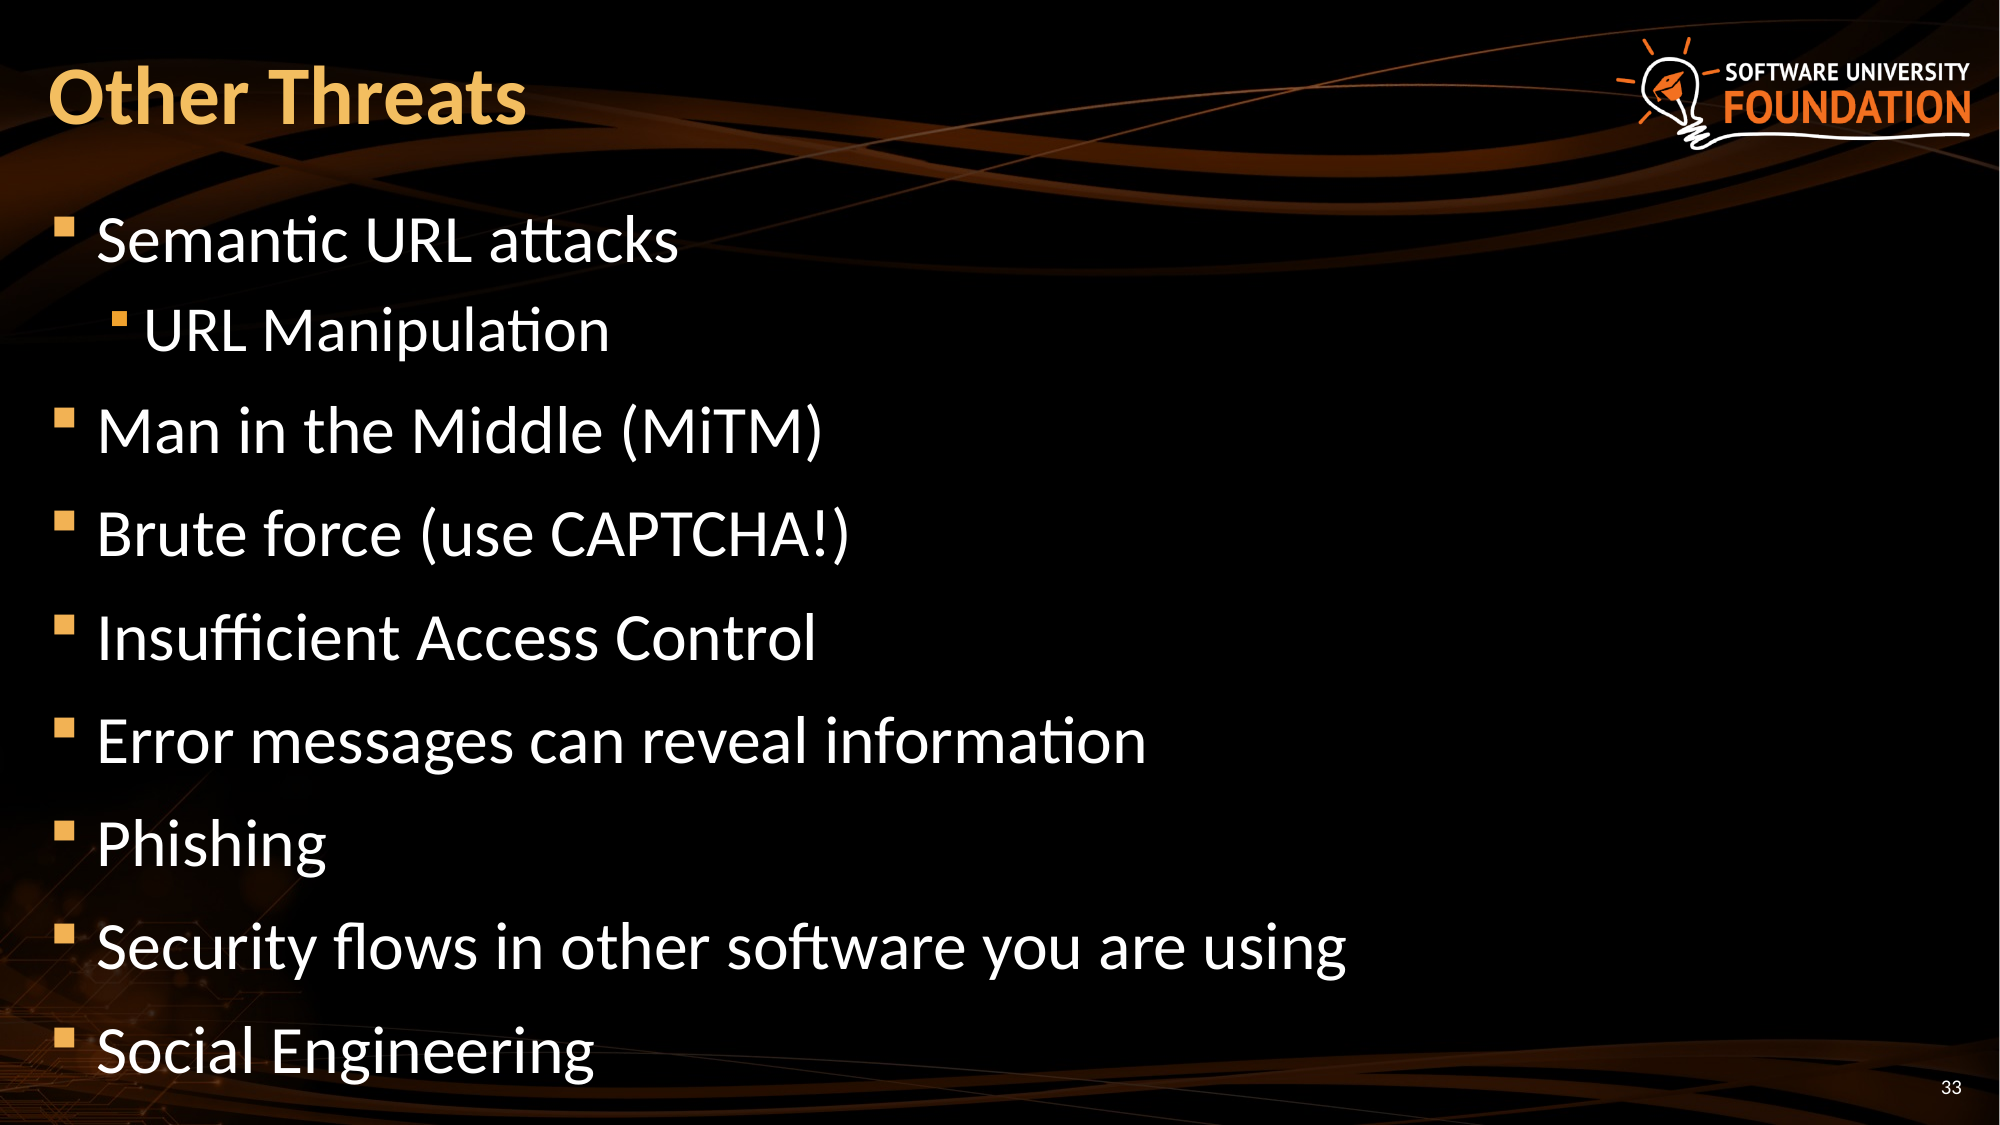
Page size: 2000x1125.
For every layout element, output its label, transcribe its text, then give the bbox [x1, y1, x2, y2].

picture [0, 0, 2000, 1125]
list Semantic URL attacks URL Manipulation Man in the Middle (MiTM) Brute force (use CAPTCHA!) Insufficient Access Control Error messages can reveal information Phishing Security flows in other software you are using Social Engineering [31, 188, 1968, 1103]
title Other Threats [30, 6, 1602, 189]
